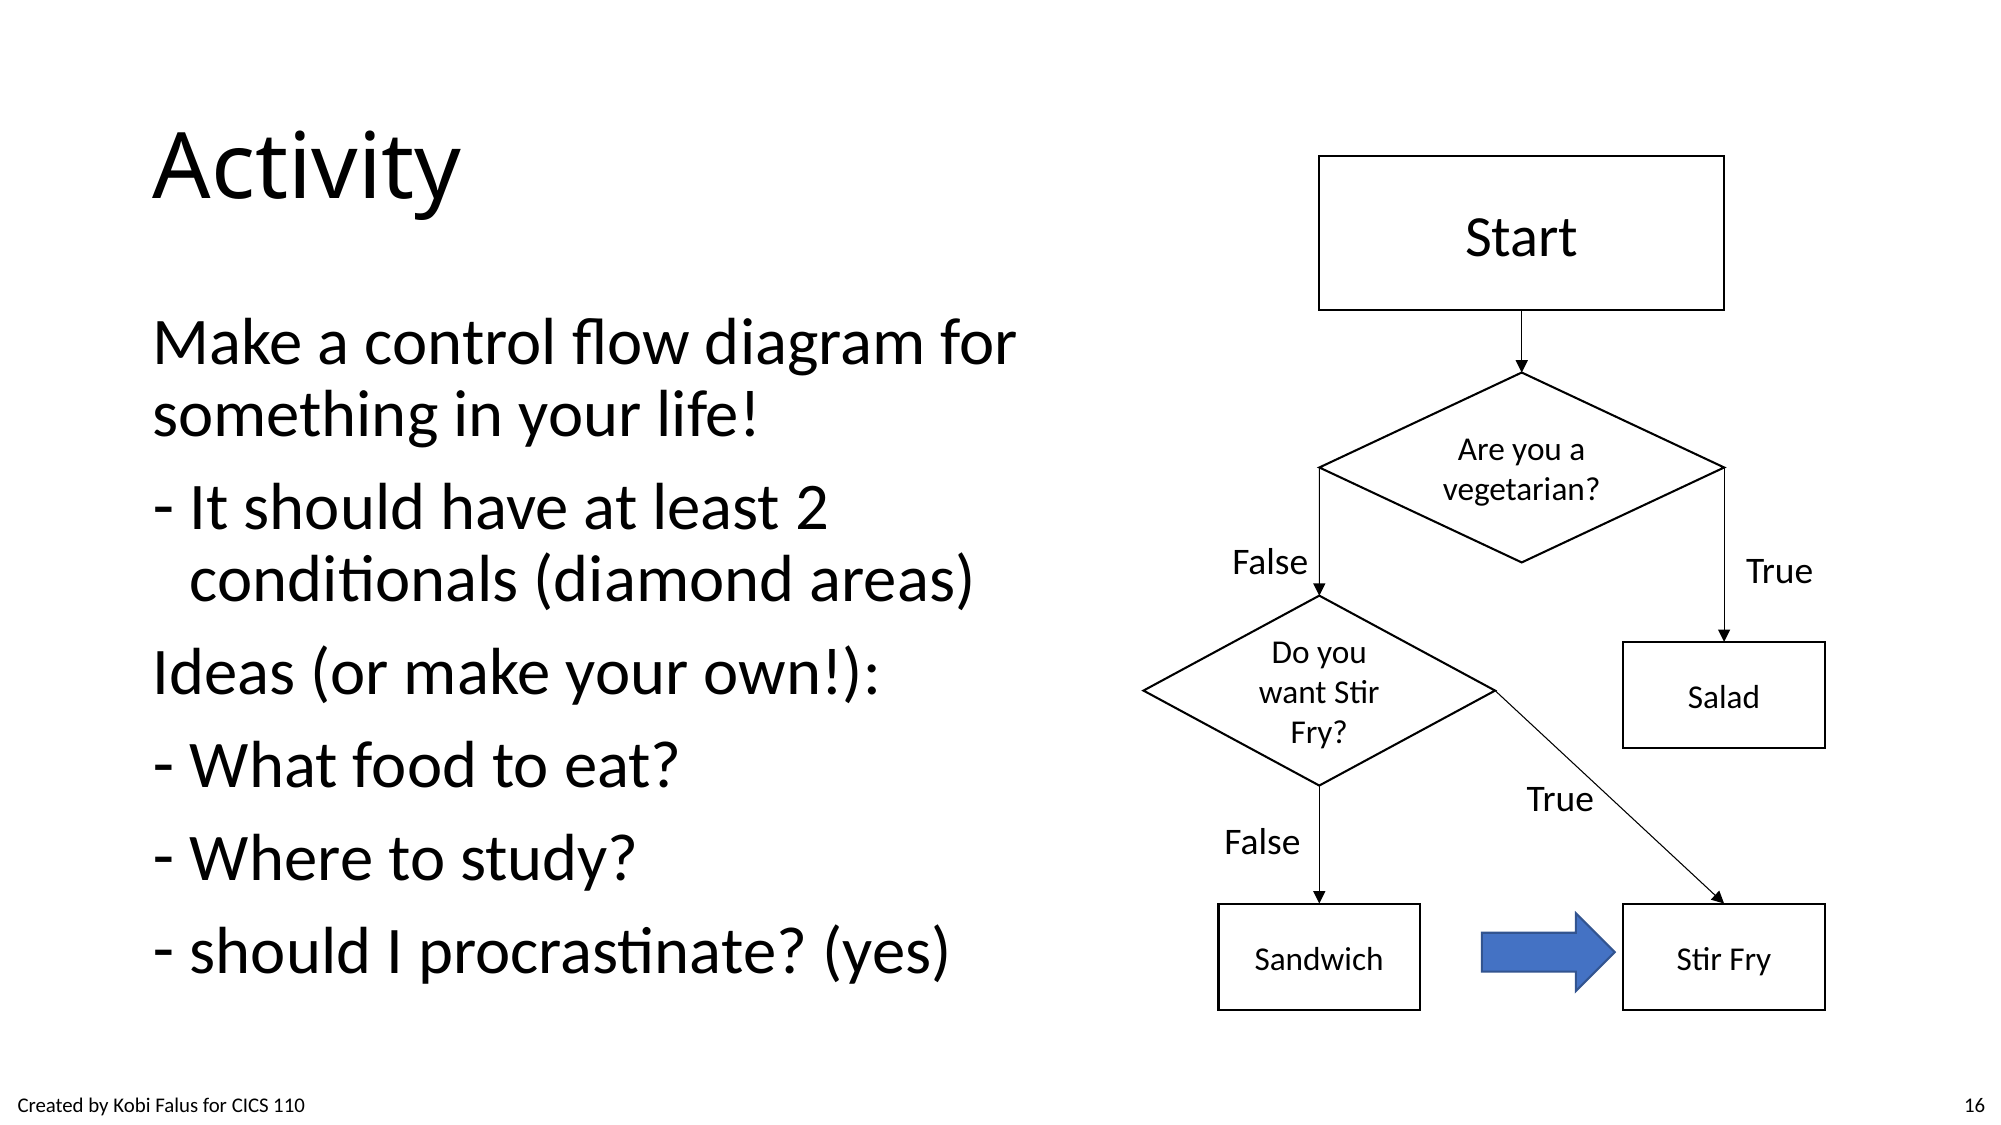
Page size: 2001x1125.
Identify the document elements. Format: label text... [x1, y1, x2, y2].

text_box Salad [1622, 641, 1826, 749]
text_box Start [1318, 155, 1725, 311]
text_box Do you want Stir Fry? [1141, 595, 1497, 787]
text_box False [1320, 529, 1324, 590]
list Make a control flow diagram for something in your life! It should have at least 2 conditionals (diamond areas) Ideas (or make your own!): What food to eat? Where to study? should I procrastinate? (yes) [137, 299, 1044, 1014]
text_box Sandwich [1217, 903, 1421, 1011]
text_box Are you a vegetarian? [1316, 371, 1727, 564]
title Activity [137, 59, 1863, 278]
text_box False [1217, 529, 1319, 590]
text_box [1480, 910, 1617, 994]
text_box True [1731, 538, 1829, 599]
text_box False [1209, 809, 1316, 870]
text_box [1495, 690, 1725, 904]
text_box Stir Fry [1622, 903, 1826, 1011]
